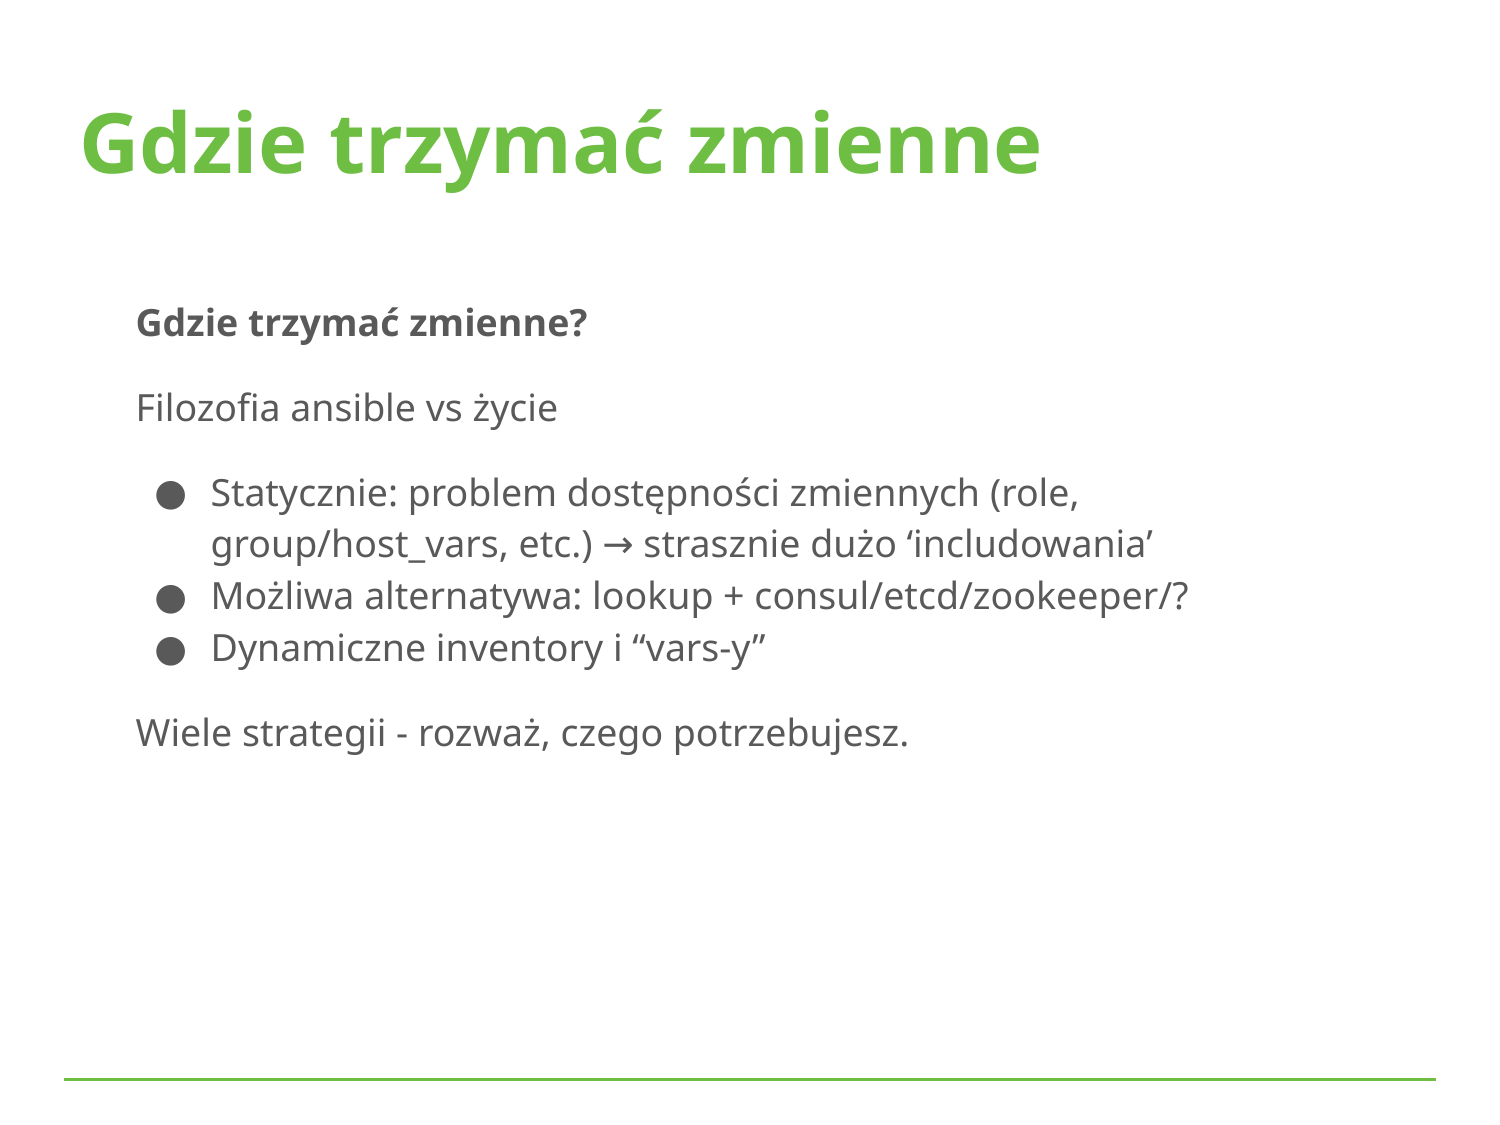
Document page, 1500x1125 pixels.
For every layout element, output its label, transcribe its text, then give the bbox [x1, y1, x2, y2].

text_box Gdzie trzymać zmienne [64, 82, 1457, 210]
text_box Gdzie trzymać zmienne? Filozofia ansible vs życie Statycznie: problem dostępności zmiennych (role, group/host_vars, etc.) → strasznie dużo ‘includowania’ Możliwa alternatywa: lookup + consul/etcd/zookeeper/? Dynamiczne inventory i “vars-y” Wiele strategii - rozważ, czego potrzebujesz. [120, 284, 1380, 1044]
